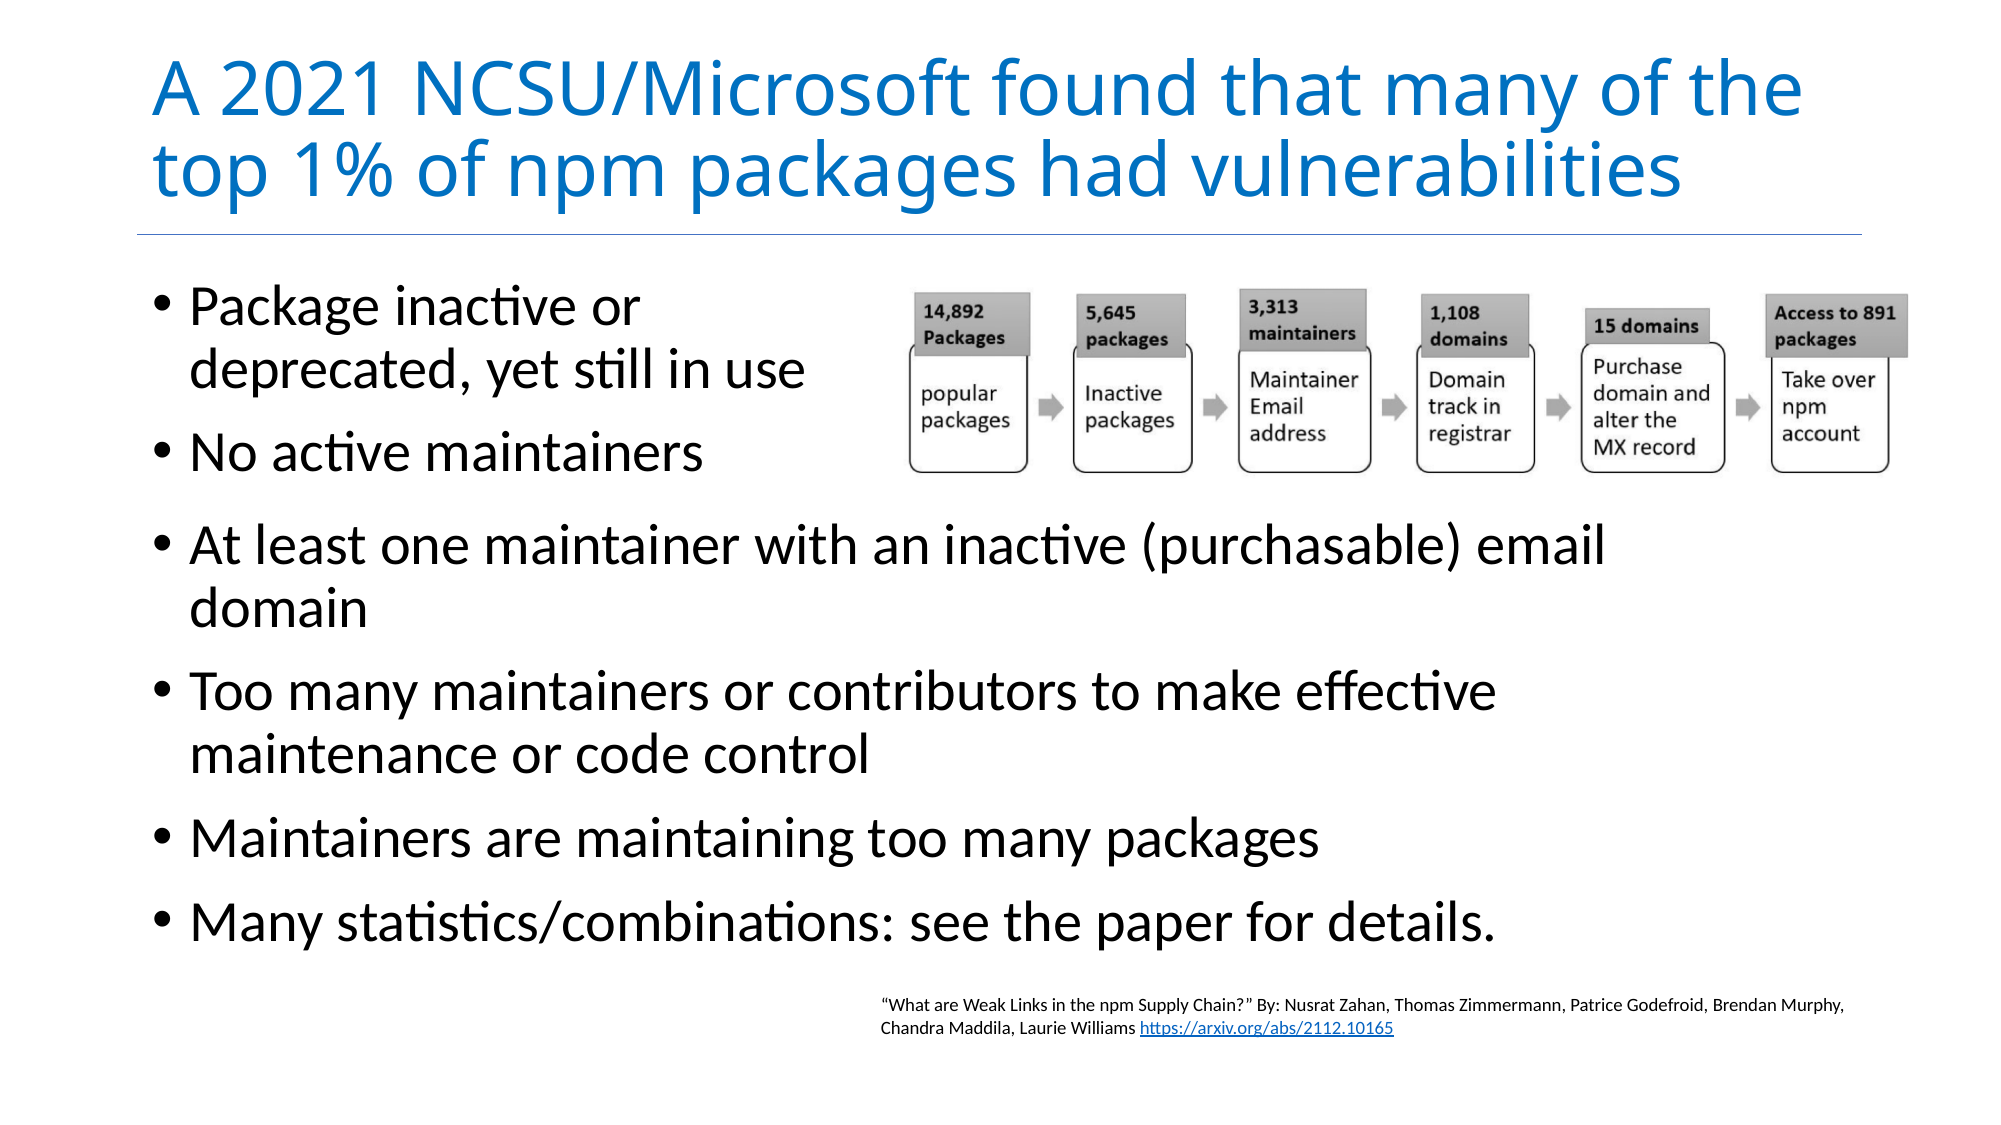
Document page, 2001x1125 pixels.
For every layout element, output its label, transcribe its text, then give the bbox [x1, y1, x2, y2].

text_box “What are Weak Links in the npm Supply Chain?” By: Nusrat Zahan, Thomas Zimmermann, Patrice Godefroid, Brendan Murphy, Chandra Maddila, Laurie Williams https://arxiv.org/abs/2112.10165 [866, 985, 1867, 1046]
list Package inactive or deprecated, yet still in use No active maintainers [137, 267, 866, 506]
picture [866, 245, 1923, 507]
title A 2021 NCSU/Microsoft found that many of the top 1% of npm packages had vulnerabilities [137, 3, 1863, 221]
text_box At least one maintainer with an inactive (purchasable) email domain Too many maintainers or contributors to make effective maintenance or code control Maintainers are maintaining too many packages Many statistics/combinations: see the paper for details. [137, 506, 1694, 1017]
